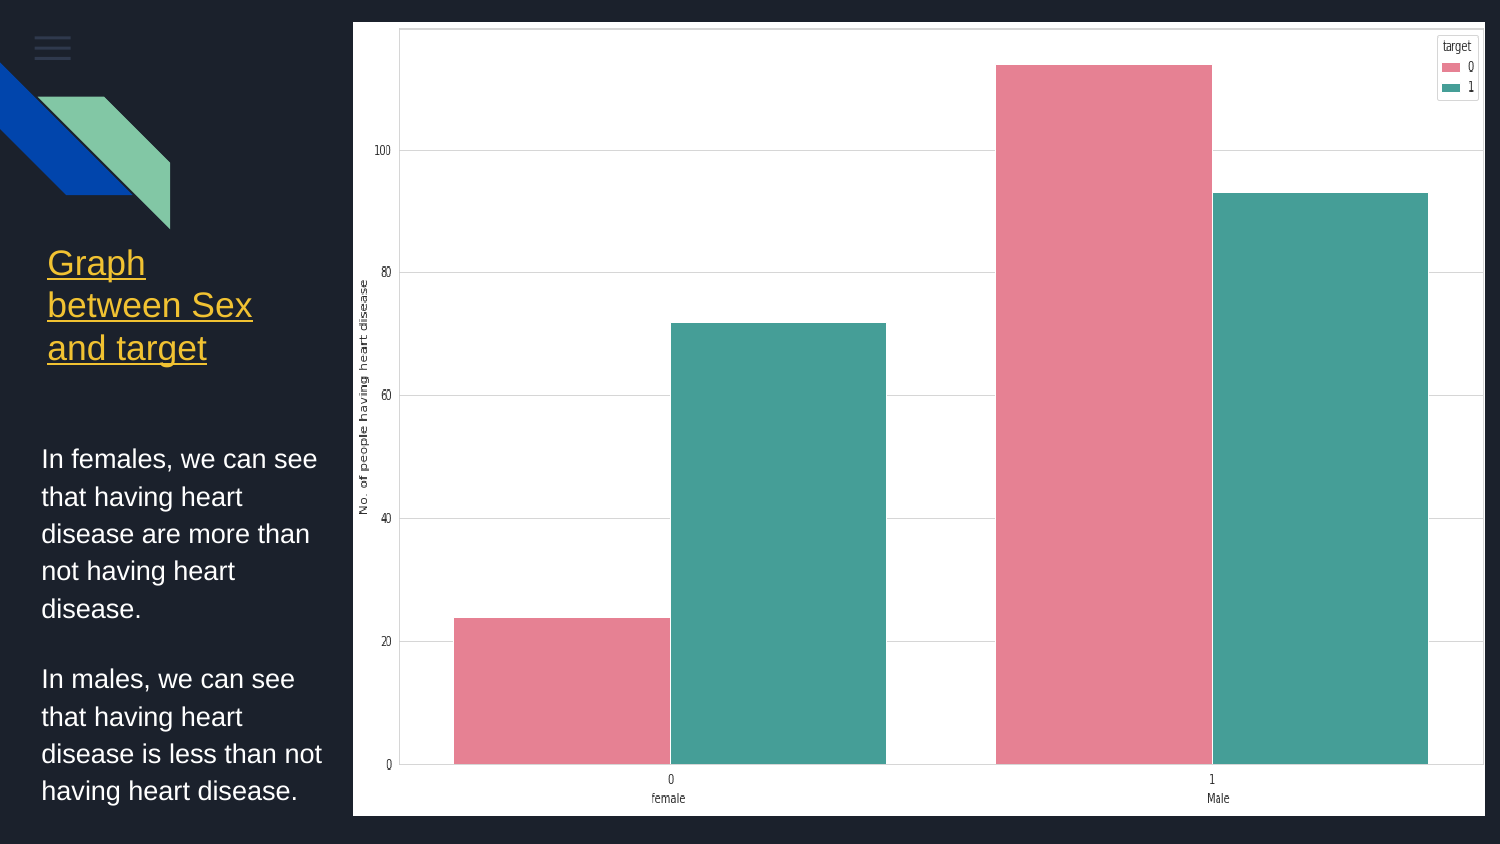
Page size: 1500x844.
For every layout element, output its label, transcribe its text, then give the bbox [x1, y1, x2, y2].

text_box Graph between Sex and target [32, 225, 289, 383]
list In females, we can see that having heart disease are more than not having heart disease. In males, we can see that having heart disease is less than not having heart disease. [26, 421, 347, 765]
picture [352, 22, 1485, 816]
